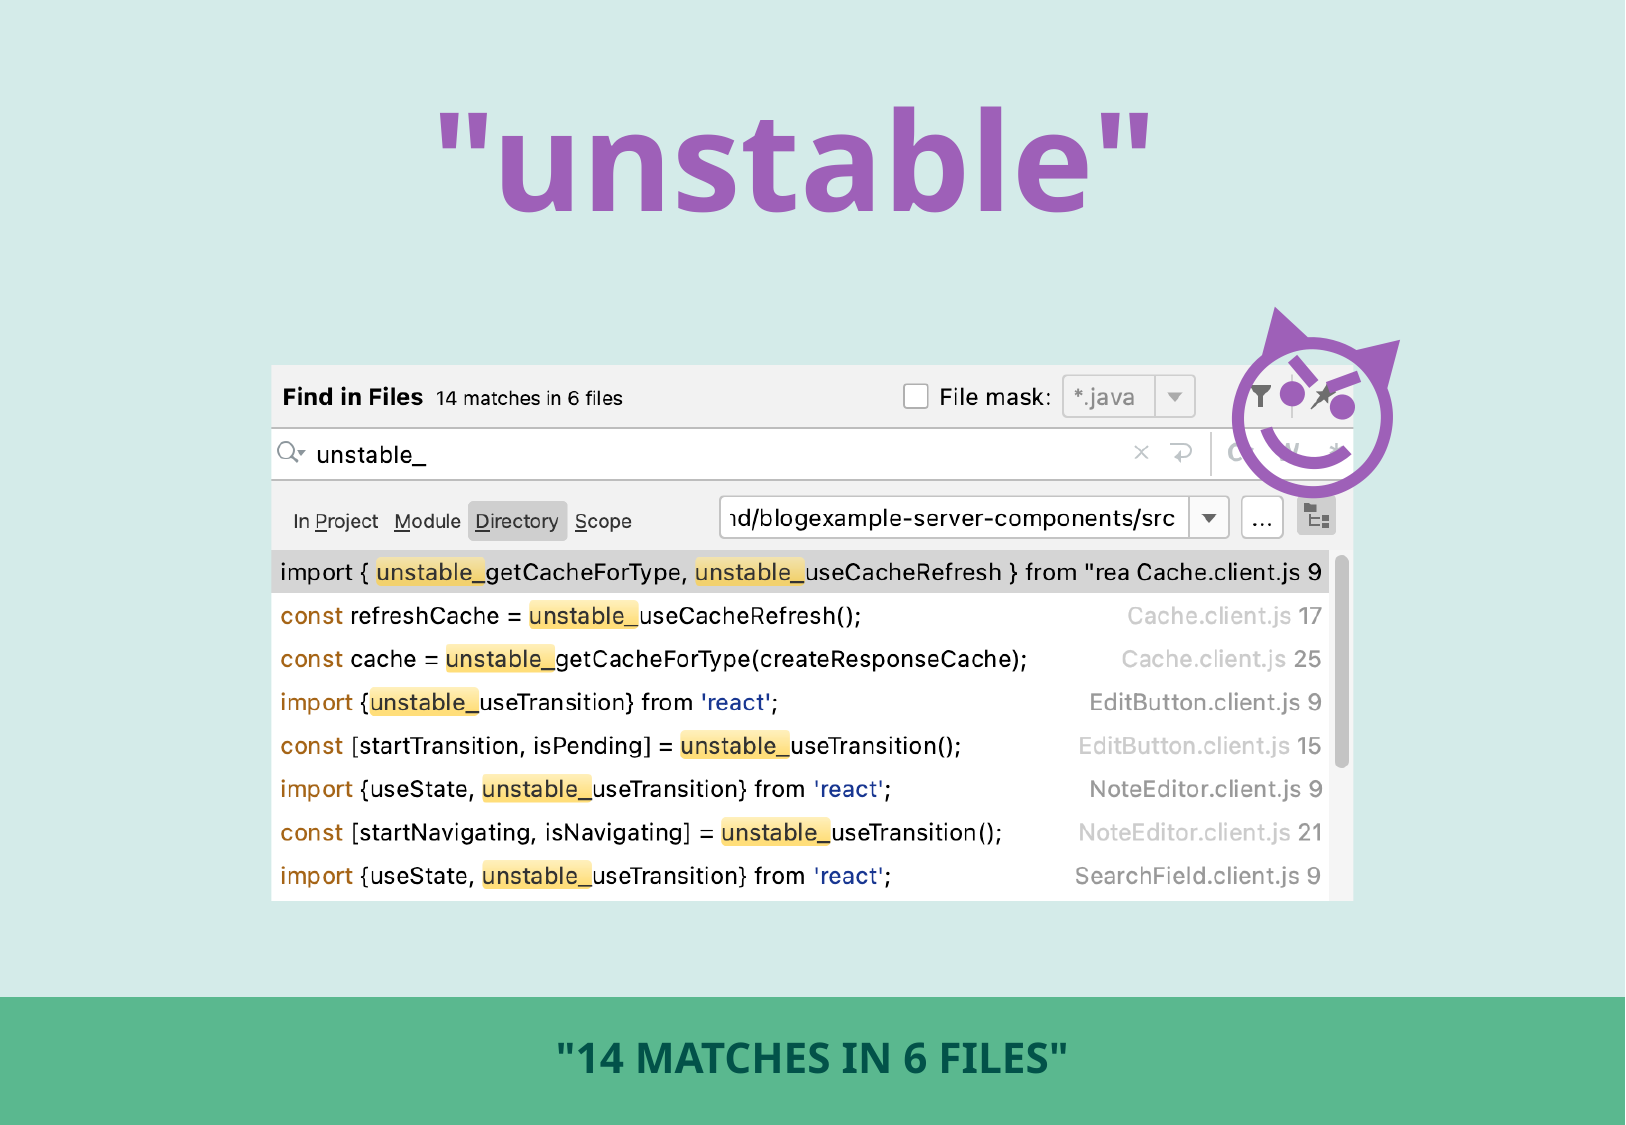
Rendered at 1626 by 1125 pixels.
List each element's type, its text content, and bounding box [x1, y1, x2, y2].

title "14 matches in 6 files" [0, 995, 1625, 1125]
picture [271, 365, 1354, 901]
text_box 😈 [1213, 270, 1452, 554]
text_box "unstable" [0, 66, 1625, 269]
